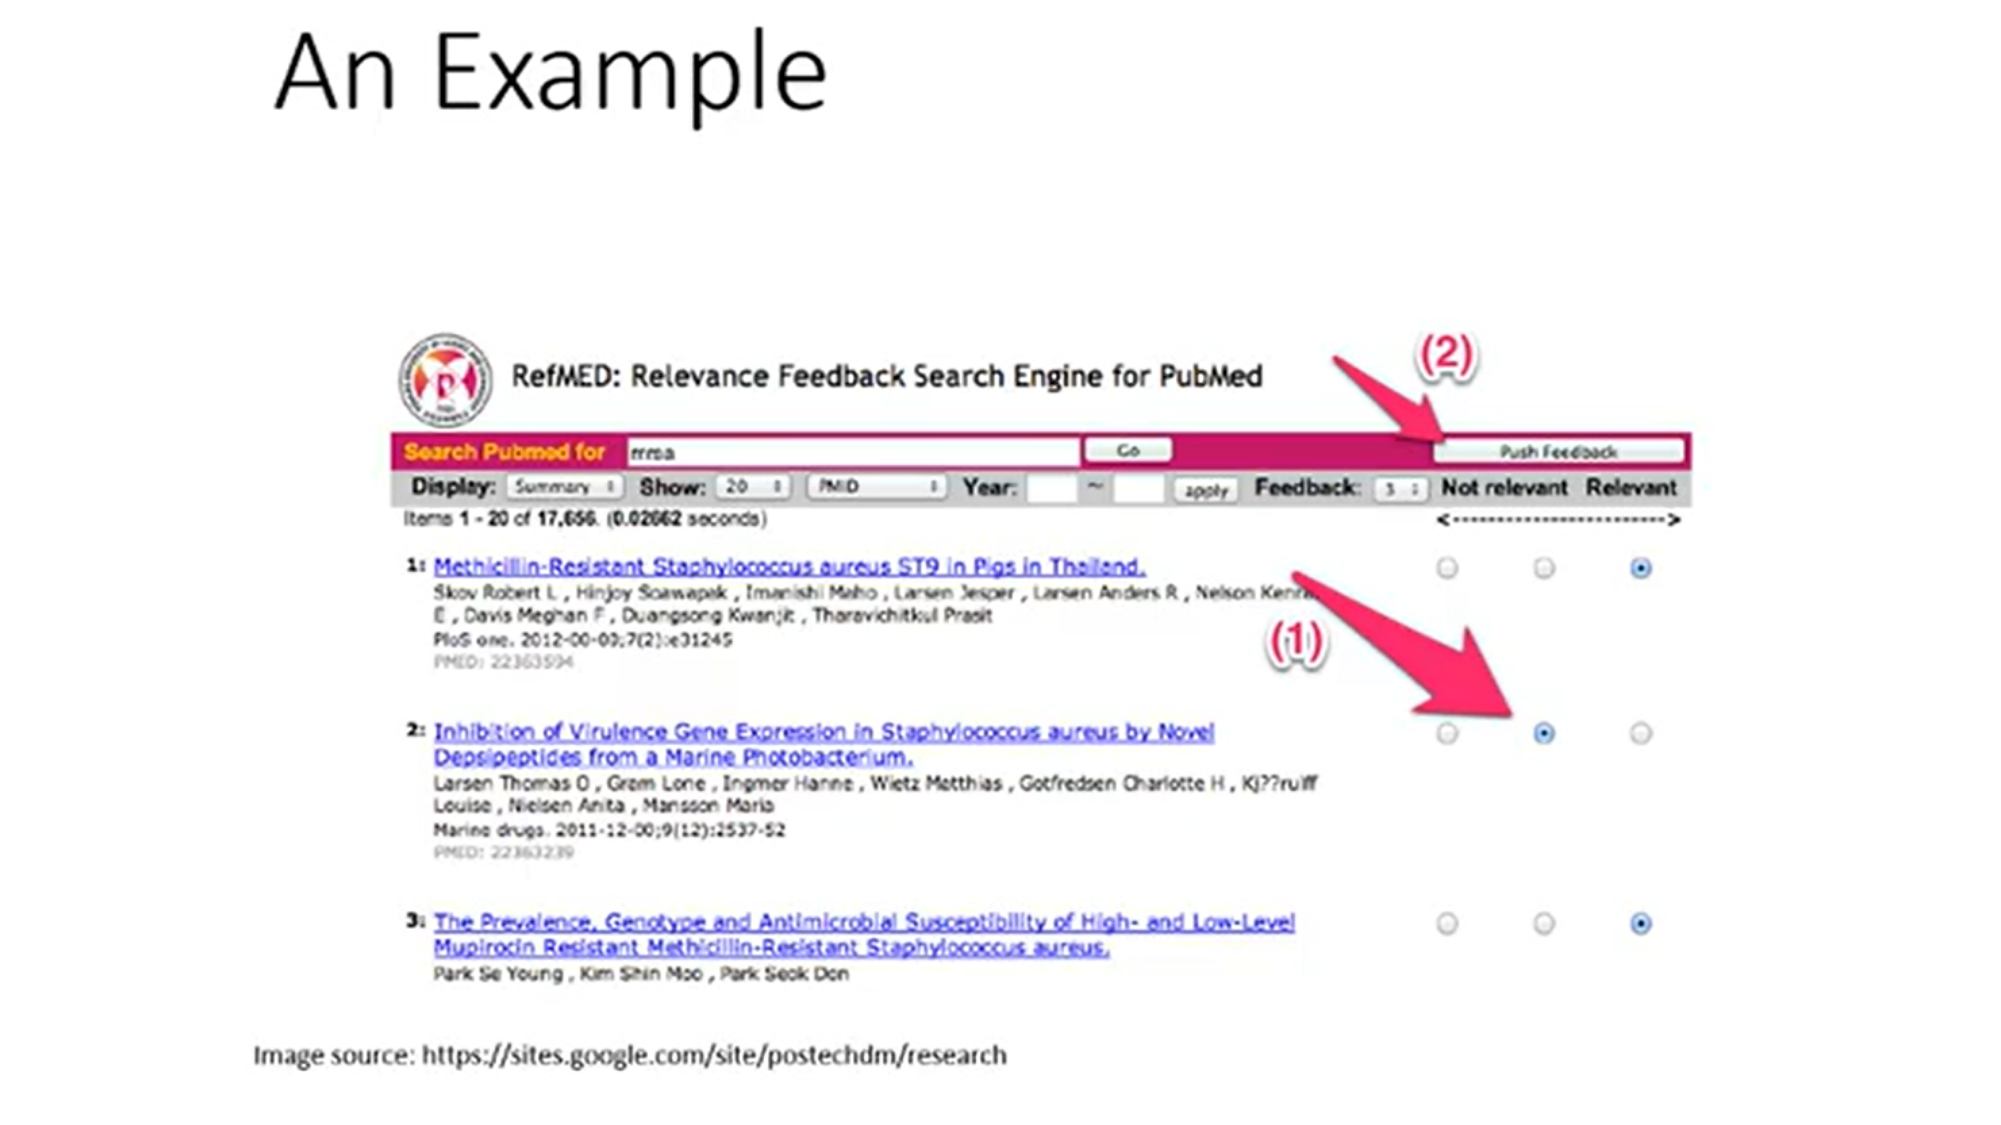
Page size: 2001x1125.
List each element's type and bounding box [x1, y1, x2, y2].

picture [214, 0, 1786, 1125]
